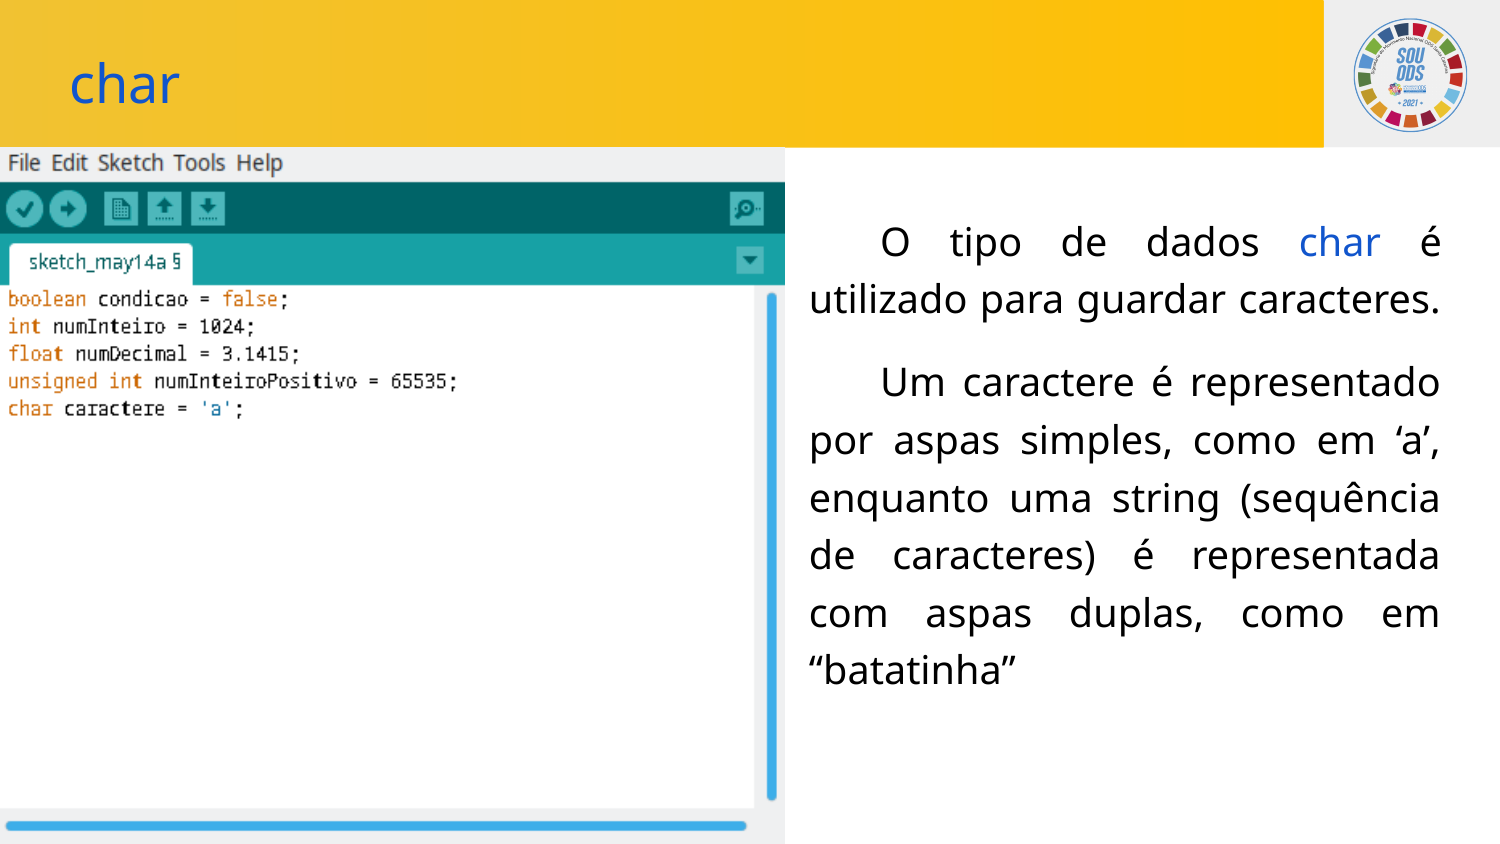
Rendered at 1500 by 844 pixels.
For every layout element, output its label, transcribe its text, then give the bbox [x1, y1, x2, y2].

picture [0, 147, 785, 844]
list O tipo de dados char é utilizado para guardar caracteres. Um caractere é representado por aspas simples, como em ‘a’, enquanto uma string (sequência de caracteres) é representada com aspas duplas, como em “batatinha” [785, 147, 1500, 844]
title char [54, 34, 1320, 115]
picture [1350, 12, 1474, 136]
